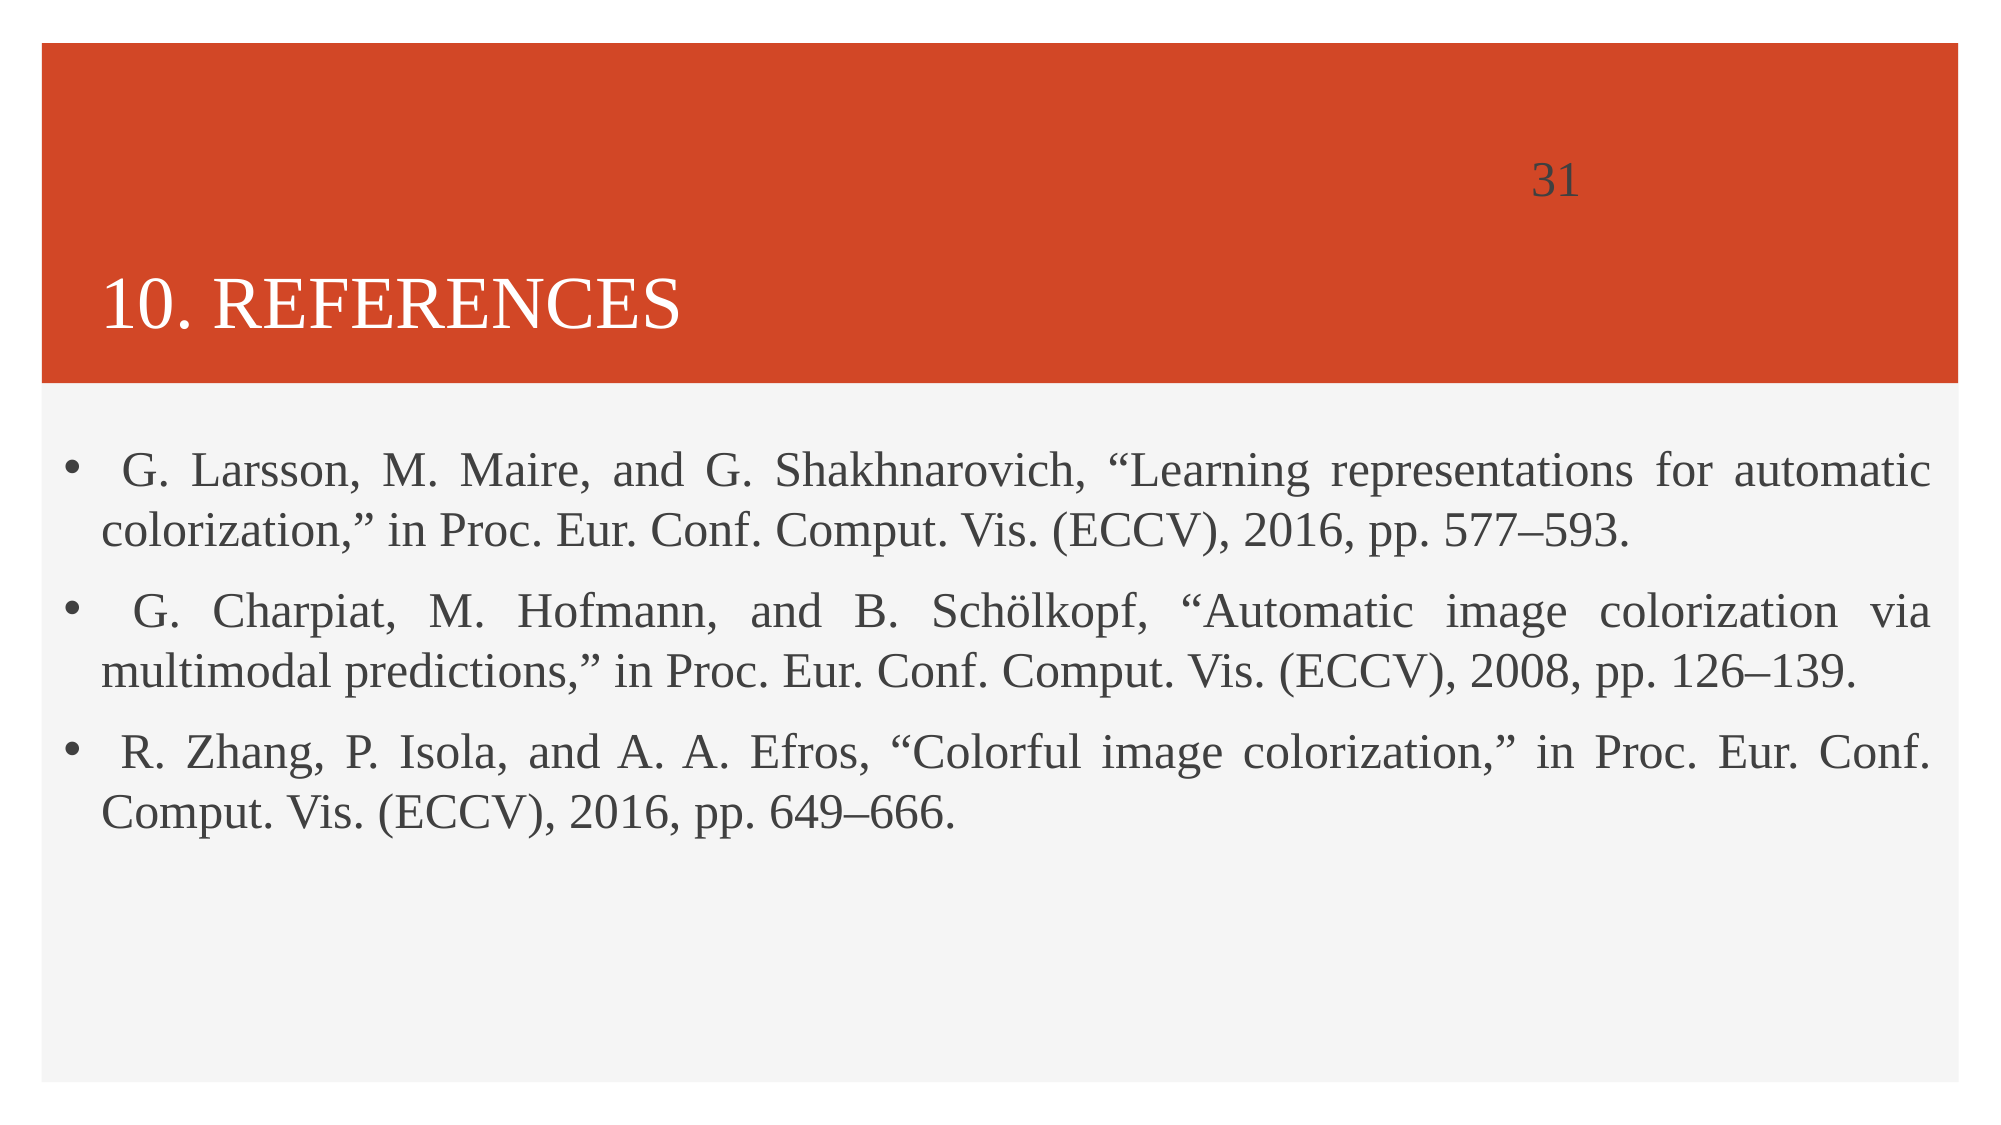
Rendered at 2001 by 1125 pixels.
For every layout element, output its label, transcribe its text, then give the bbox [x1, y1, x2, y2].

text_box 31 [1516, 161, 1704, 267]
list G. Larsson, M. Maire, and G. Shakhnarovich, “Learning representations for automatic colorization,” in Proc. Eur. Conf. Comput. Vis. (ECCV), 2016, pp. 577–593. G. Charpiat, M. Hofmann, and B. Schölkopf, “Automatic image colorization via multimodal predictions,” in Proc. Eur. Conf. Comput. Vis. (ECCV), 2008, pp. 126–139. R. Zhang, P. Isola, and A. A. Efros, “Colorful image colorization,” in Proc. Eur. Conf. Comput. Vis. (ECCV), 2016, pp. 649–666. [48, 429, 1948, 1073]
title 10. REFERENCES [85, 251, 1214, 357]
